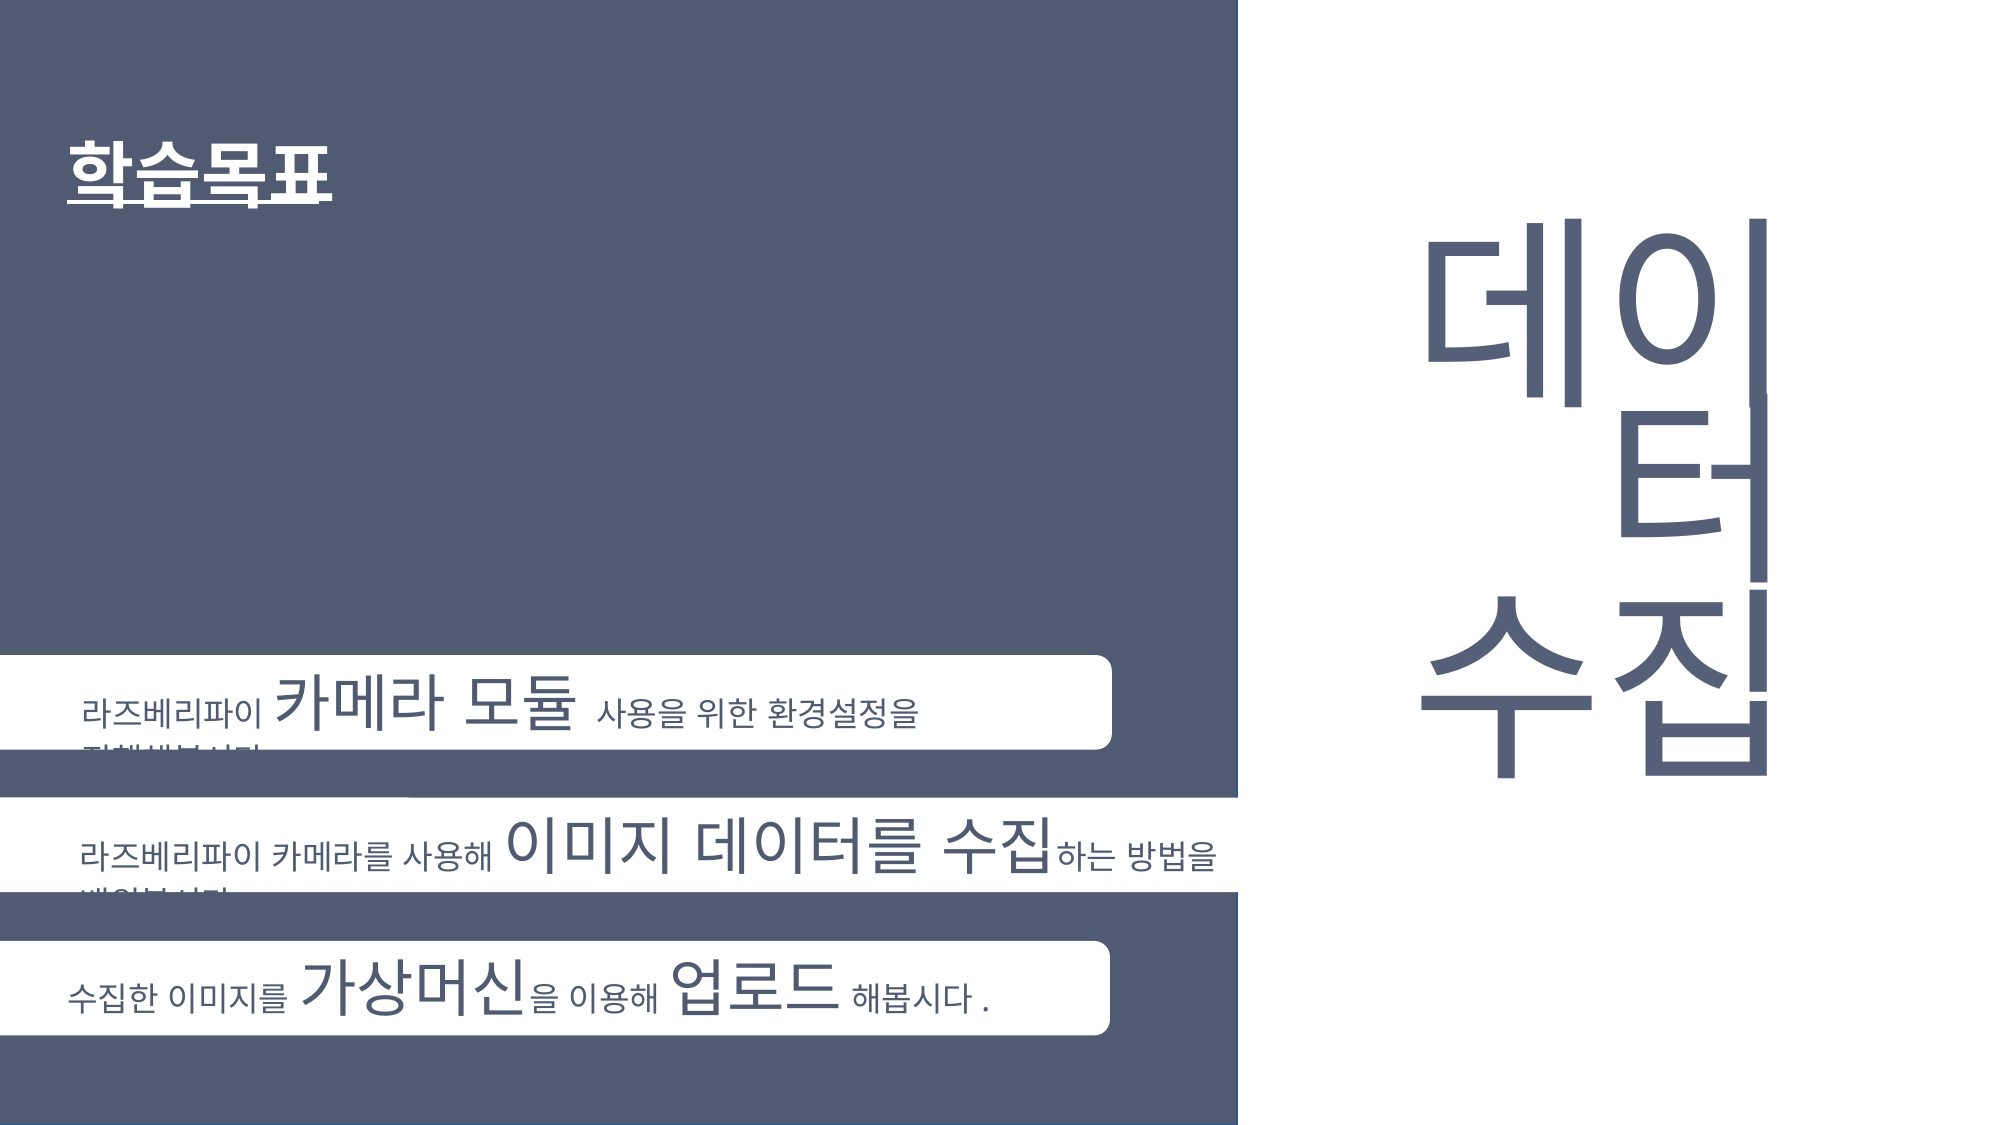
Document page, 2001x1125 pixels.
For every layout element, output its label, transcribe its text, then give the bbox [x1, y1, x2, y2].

text_box 라즈베리파이 카메라를 사용해 이미지 데이터를 수집하는 방법을 배워봅시다. [64, 799, 1393, 930]
text_box 라즈베리파이 카메라 모듈 사용을 위한 환경설정을 진행해봅시다. [66, 656, 1125, 787]
text_box [0, 654, 1104, 751]
text_box 수집한 이미지를 가상머신을 이용해 업로드 해봅시다. [52, 941, 1077, 1032]
text_box 학습목표 [52, 34, 468, 224]
text_box [0, 939, 1111, 1037]
text_box 데이터 수집 [1234, 244, 1809, 657]
text_box [0, 796, 1324, 894]
